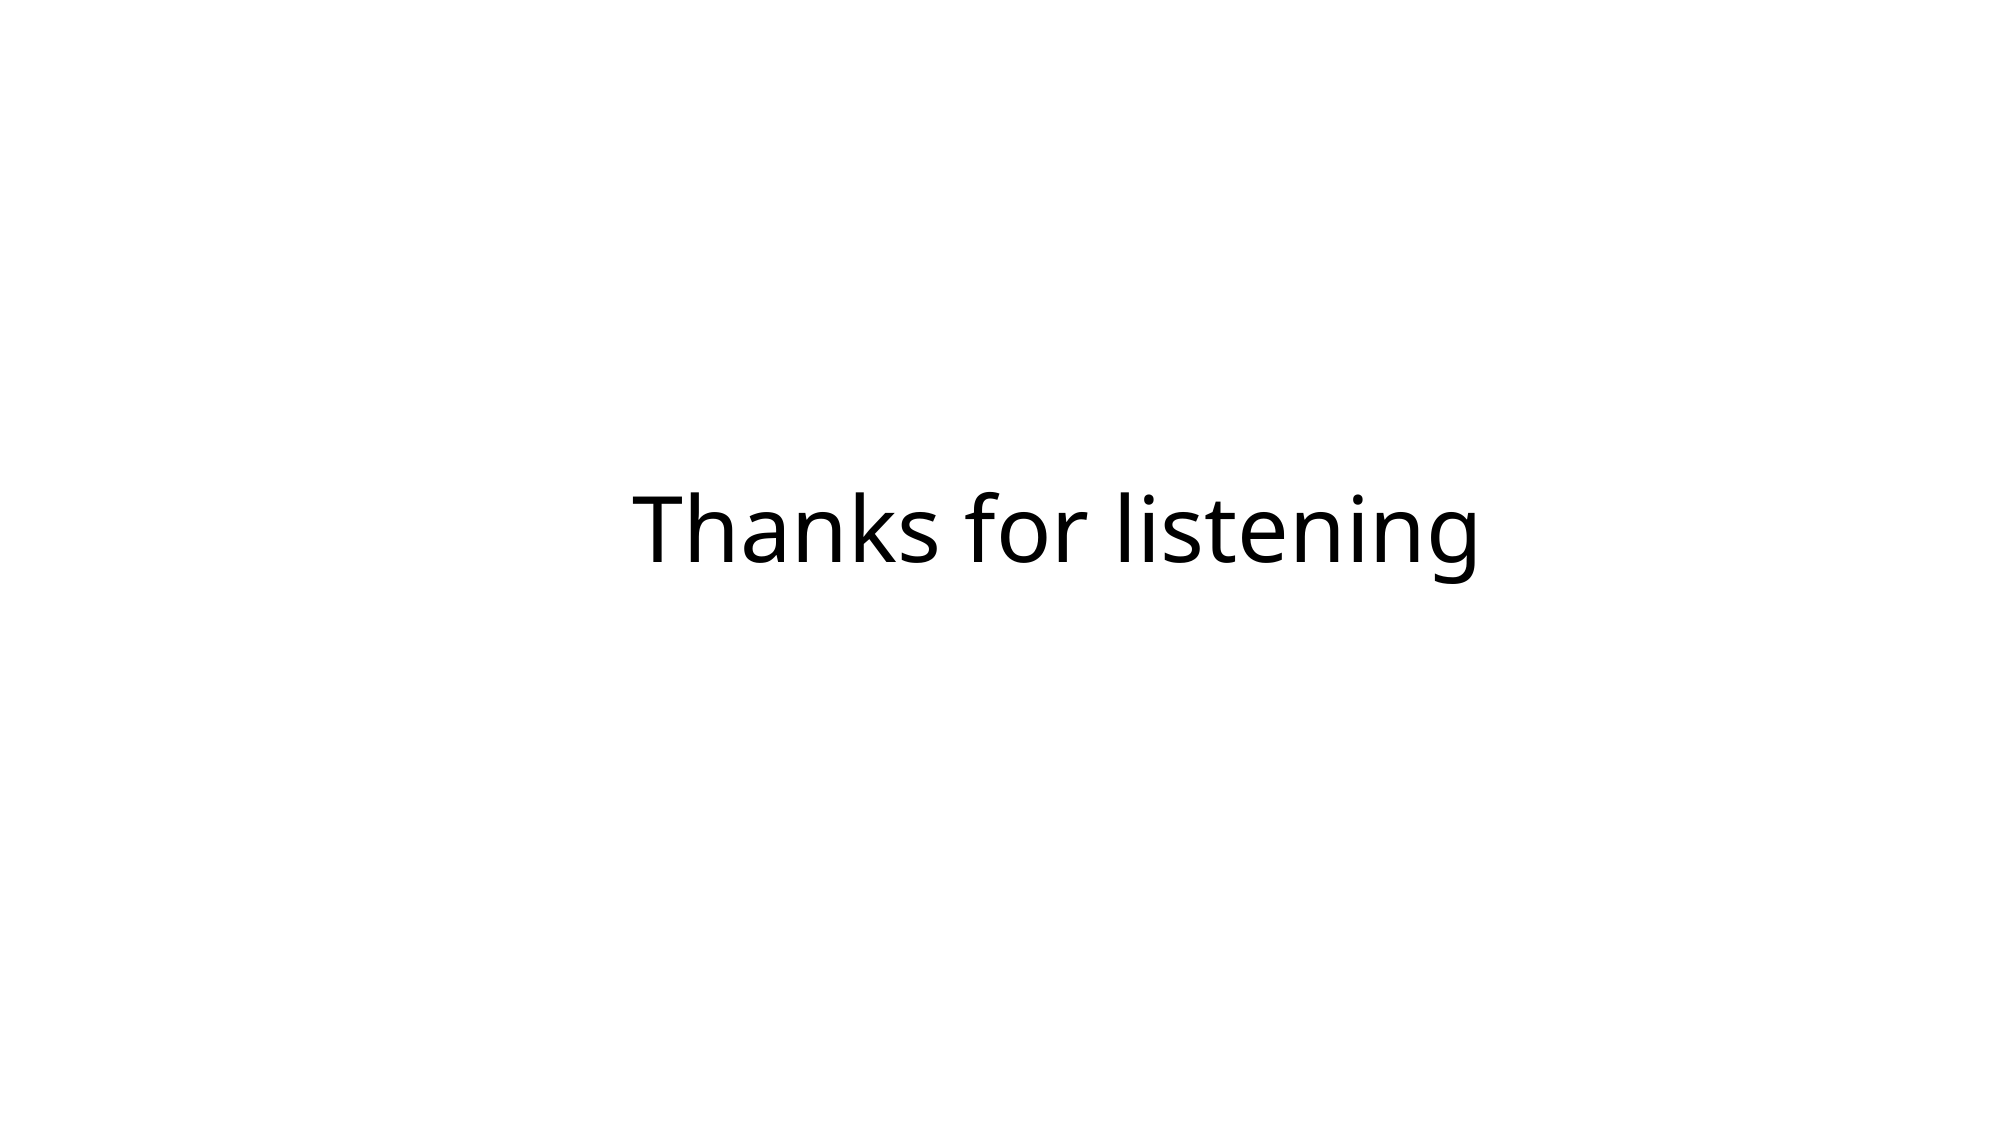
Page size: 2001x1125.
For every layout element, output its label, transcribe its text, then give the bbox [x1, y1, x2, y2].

text_box Thanks for listening [617, 336, 2000, 729]
